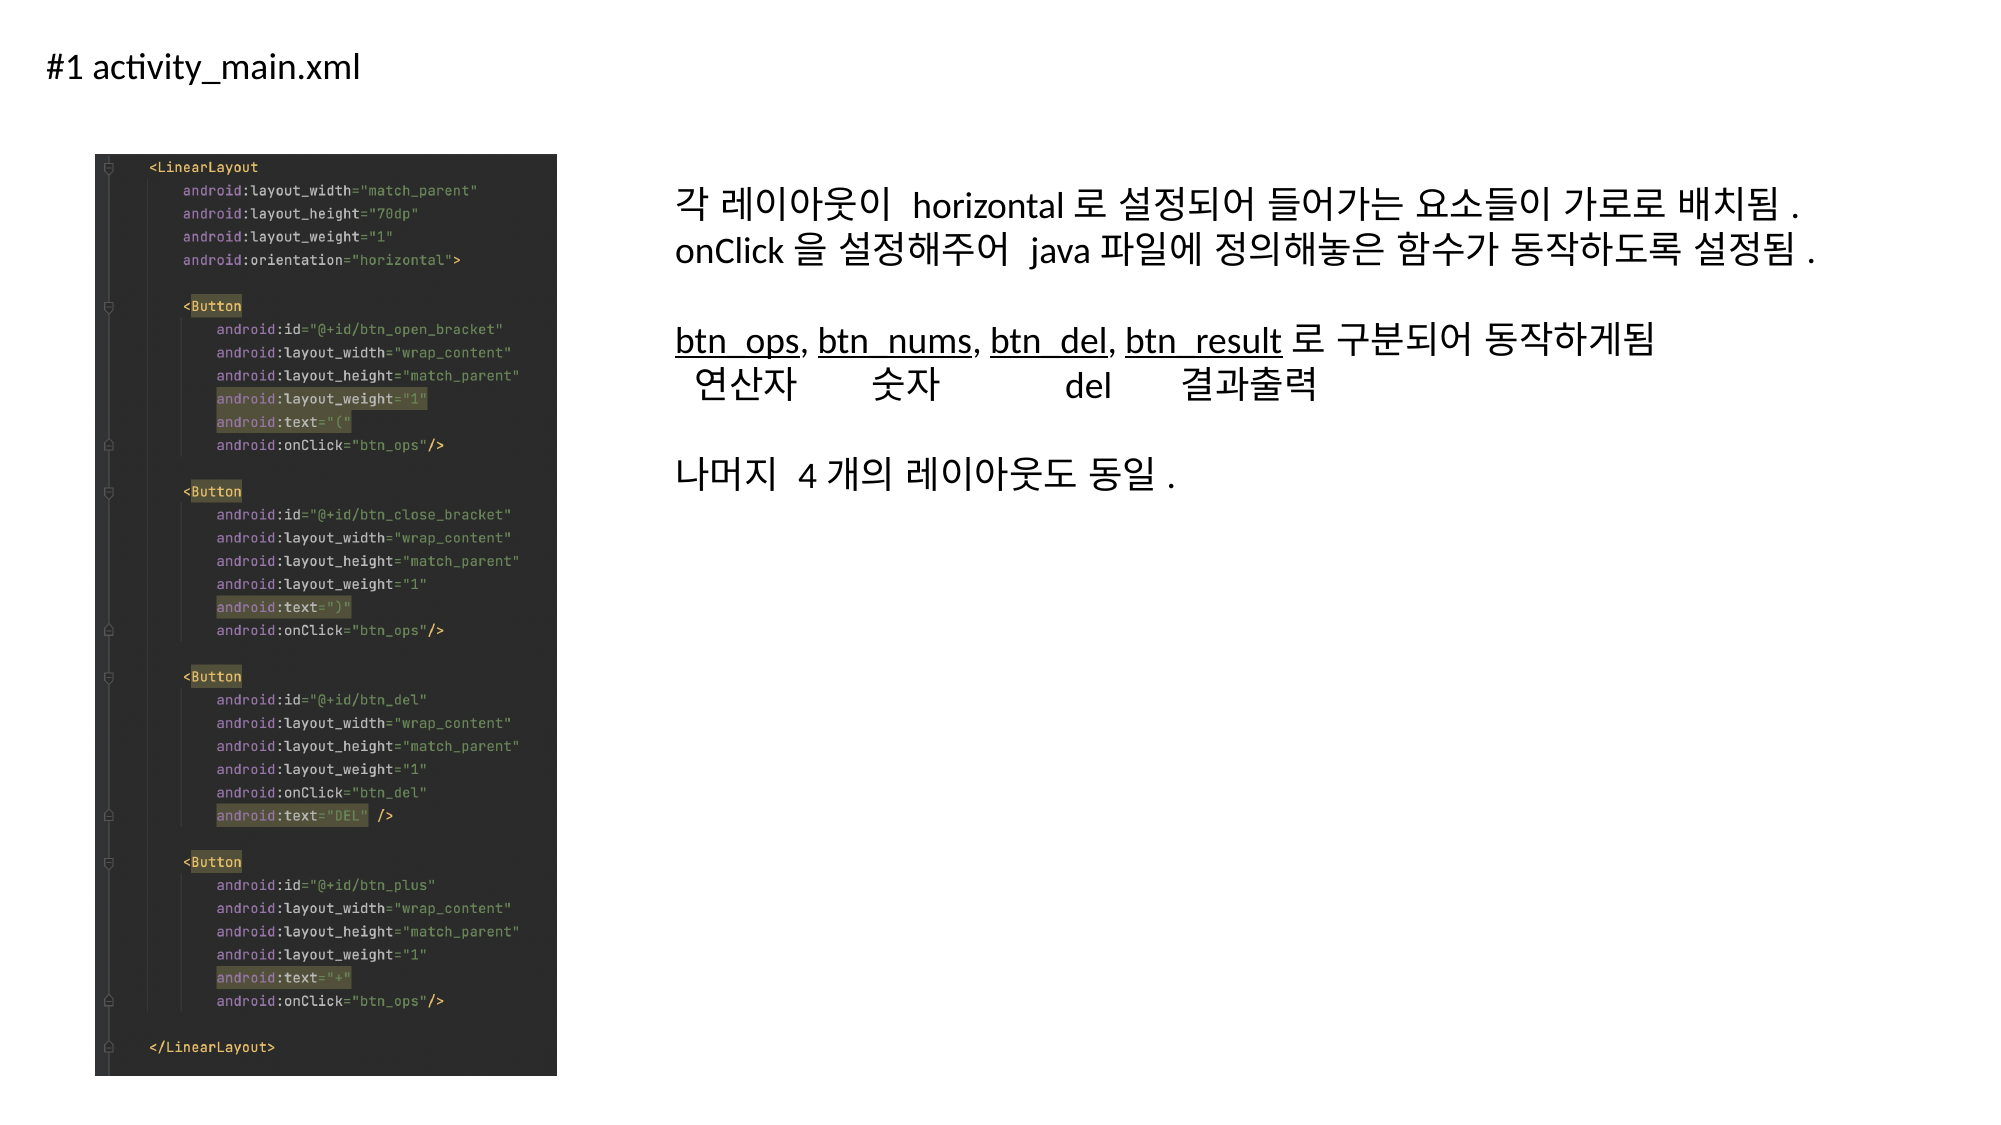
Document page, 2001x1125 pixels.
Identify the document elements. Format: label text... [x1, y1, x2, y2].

text_box 각 레이아웃이 horizontal로 설정되어 들어가는 요소들이 가로로 배치됨. onClick을 설정해주어 java파일에 정의해놓은 함수가 동작하도록 설정됨. btn_ops, btn_nums, btn_del, btn_result로 구분되어 동작하게됨 연산자 숫자 del 결과출력 나머지 4개의 레이아웃도 동일. [660, 173, 1832, 503]
text_box #1 activity_main.xml [31, 34, 1032, 95]
picture [95, 154, 557, 1076]
